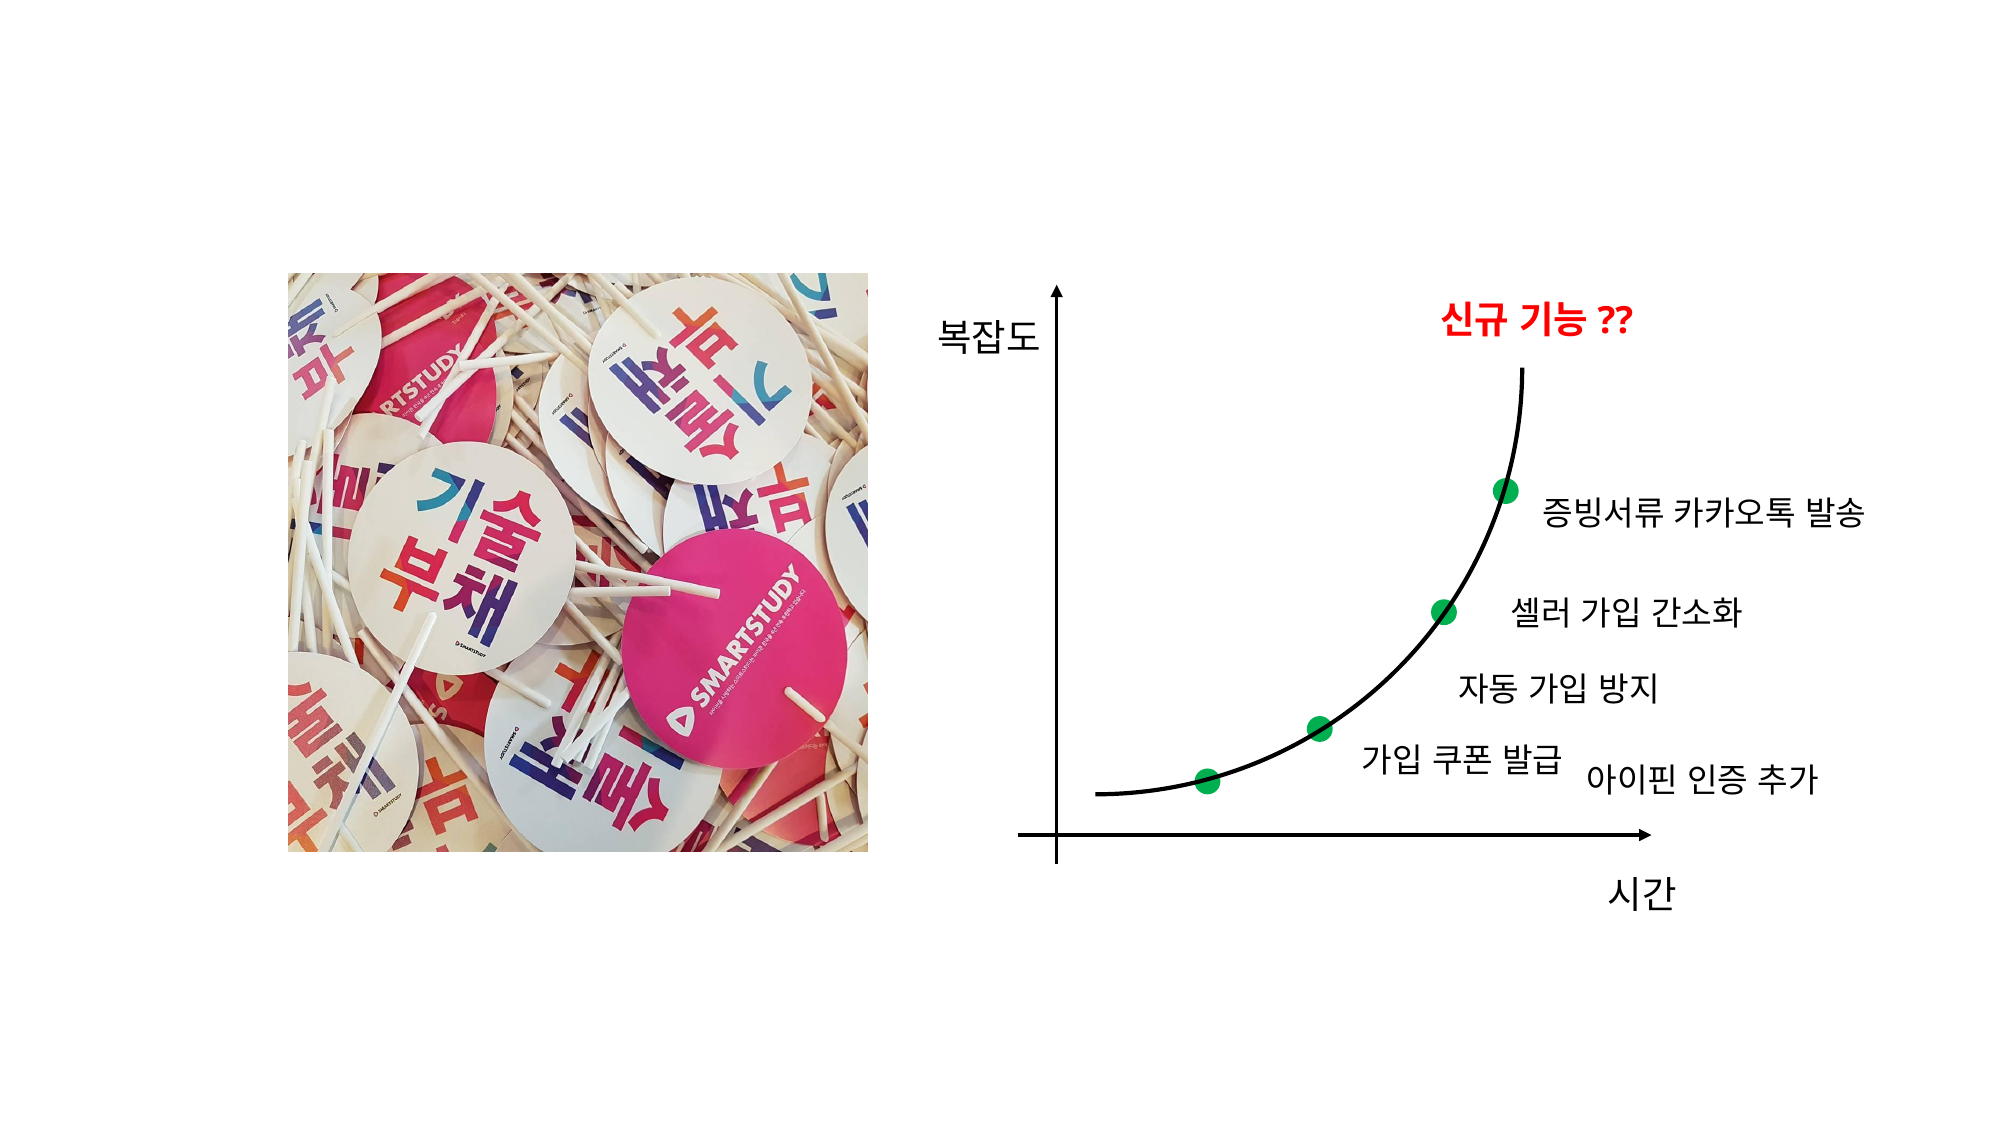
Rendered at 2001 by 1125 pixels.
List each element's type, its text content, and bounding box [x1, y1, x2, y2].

text_box 셀러 가입 간소화 [1496, 584, 1758, 640]
text_box [1501, 477, 1520, 506]
text_box 가입 쿠폰 발급 [1347, 731, 1579, 787]
text_box [1438, 602, 1458, 627]
text_box [1095, 367, 1523, 795]
text_box [1309, 724, 1334, 743]
text_box 증빙서류 카카오톡 발송 [1528, 484, 1882, 540]
picture [288, 273, 868, 852]
text_box 신규 기능?? [1425, 288, 1649, 349]
text_box [1193, 777, 1222, 796]
text_box 시간 [1592, 863, 1692, 924]
text_box 복잡도 [922, 307, 1056, 367]
text_box 아이핀 인증 추가 [1572, 752, 1834, 807]
text_box 자동 가입 방지 [1443, 660, 1675, 715]
